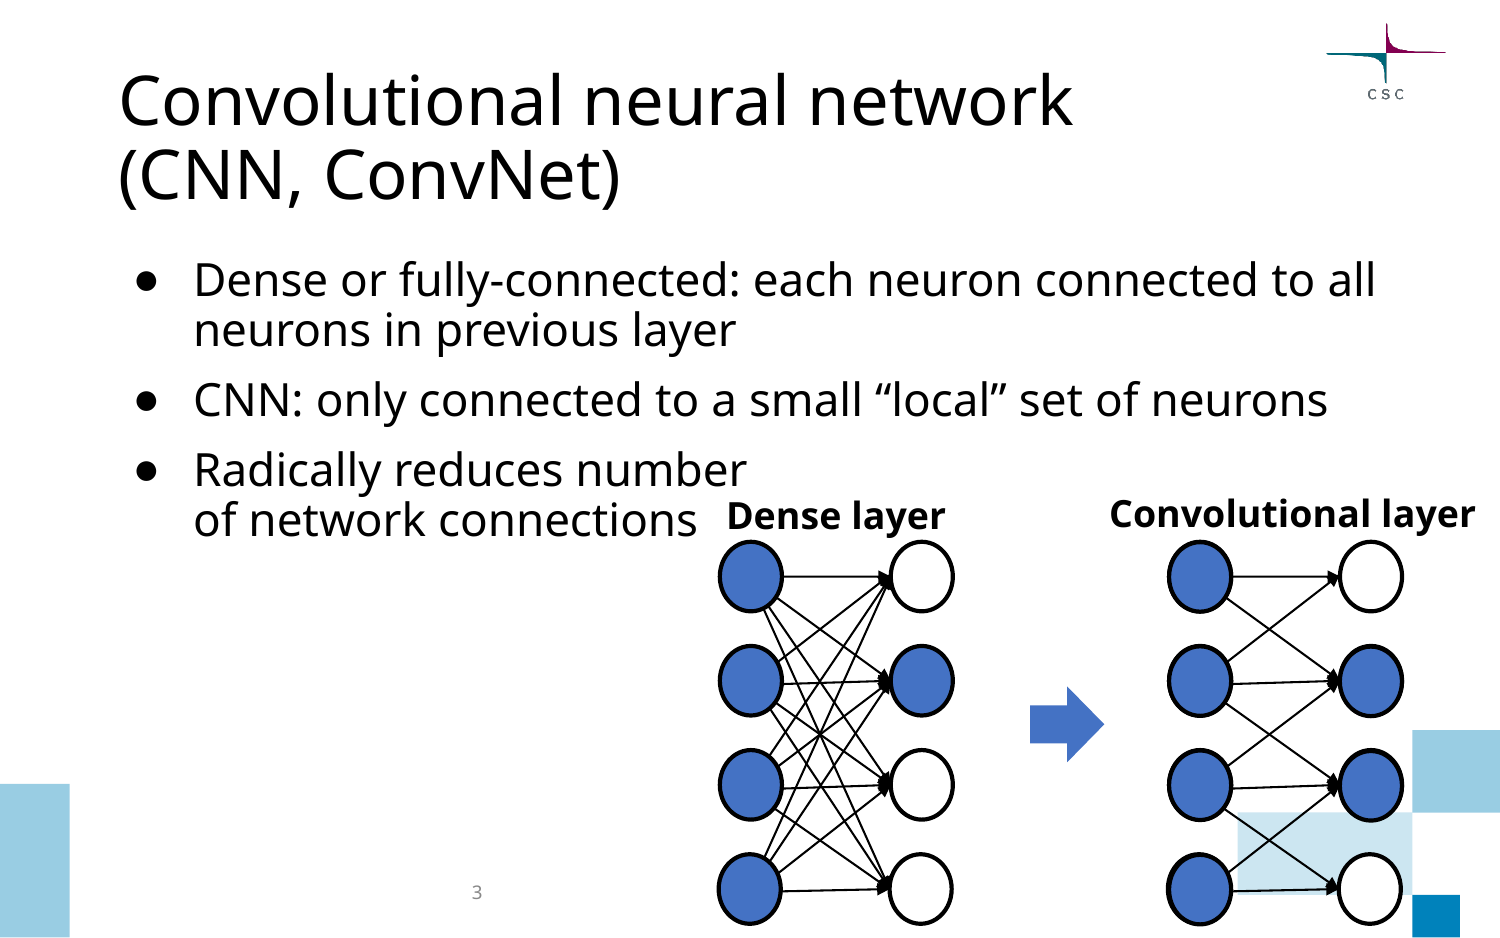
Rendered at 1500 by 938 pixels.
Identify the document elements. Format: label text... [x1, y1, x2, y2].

text_box Convolutional layer [1093, 484, 1493, 548]
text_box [1199, 680, 1341, 783]
text_box [1169, 855, 1230, 925]
text_box [891, 854, 952, 924]
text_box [749, 576, 891, 681]
text_box [719, 647, 743, 715]
list Dense or fully-connected: each neuron connected to all neurons in previous layer CNN: only connected to a small “local” set of neurons Radically reduces number of network connections [103, 249, 1397, 845]
text_box [1169, 751, 1193, 820]
text_box Dense layer [649, 486, 1023, 550]
text_box [1030, 686, 1105, 763]
text_box [1340, 541, 1403, 612]
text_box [1198, 574, 1341, 679]
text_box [1193, 888, 1340, 893]
text_box [897, 750, 953, 820]
picture [1296, 0, 1480, 128]
text_box [724, 855, 743, 868]
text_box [751, 680, 891, 785]
text_box [1346, 751, 1402, 821]
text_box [753, 784, 891, 889]
title Convolutional neural network (CNN, ConvNet) [103, 49, 1397, 232]
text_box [743, 888, 890, 893]
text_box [1202, 784, 1341, 890]
text_box [1346, 646, 1402, 717]
text_box [1169, 542, 1231, 611]
text_box [719, 751, 743, 819]
text_box [733, 919, 766, 924]
text_box [897, 645, 953, 716]
text_box [1340, 854, 1401, 924]
text_box [1169, 647, 1193, 715]
text_box [890, 541, 953, 612]
slide_number ‹#› [456, 868, 795, 919]
text_box [719, 541, 782, 611]
